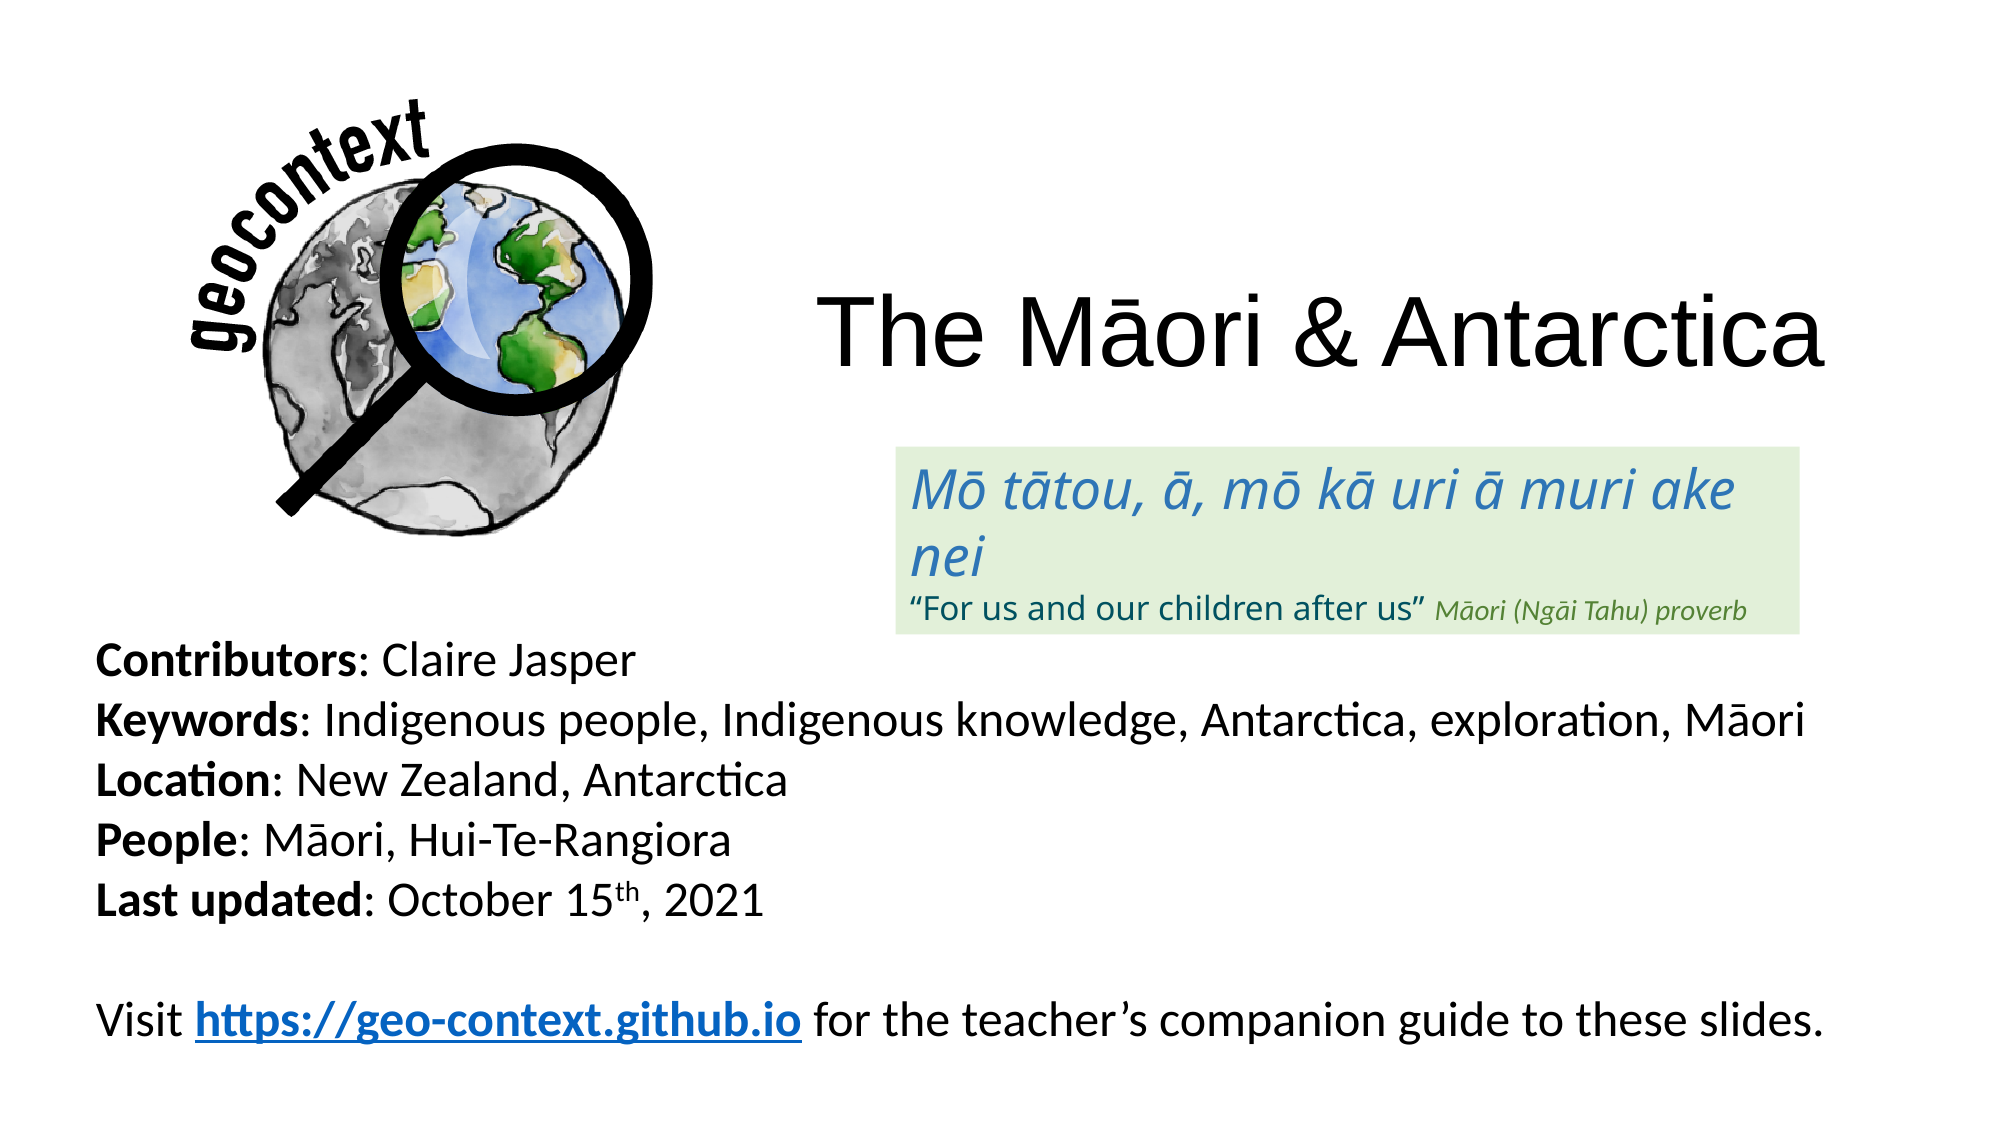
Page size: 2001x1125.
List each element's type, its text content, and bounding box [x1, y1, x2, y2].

picture [158, 80, 653, 538]
text_box Contributors: Claire Jasper Keywords: Indigenous people, Indigenous knowledge, Antarctica, exploration, Māori Location: New Zealand, Antarctica People: Māori, Hui-Te-Rangiora Last updated: October 15th, 2021 Visit https://geo-context.github.io for the teacher’s companion guide to these slides. [81, 619, 1945, 1125]
text_box Mō tātou, ā, mō kā uri ā muri ake nei “For us and our children after us” Māori (Ngāi Tahu) proverb [895, 446, 1800, 635]
text_box The Māori & Antarctica [688, 139, 1982, 515]
